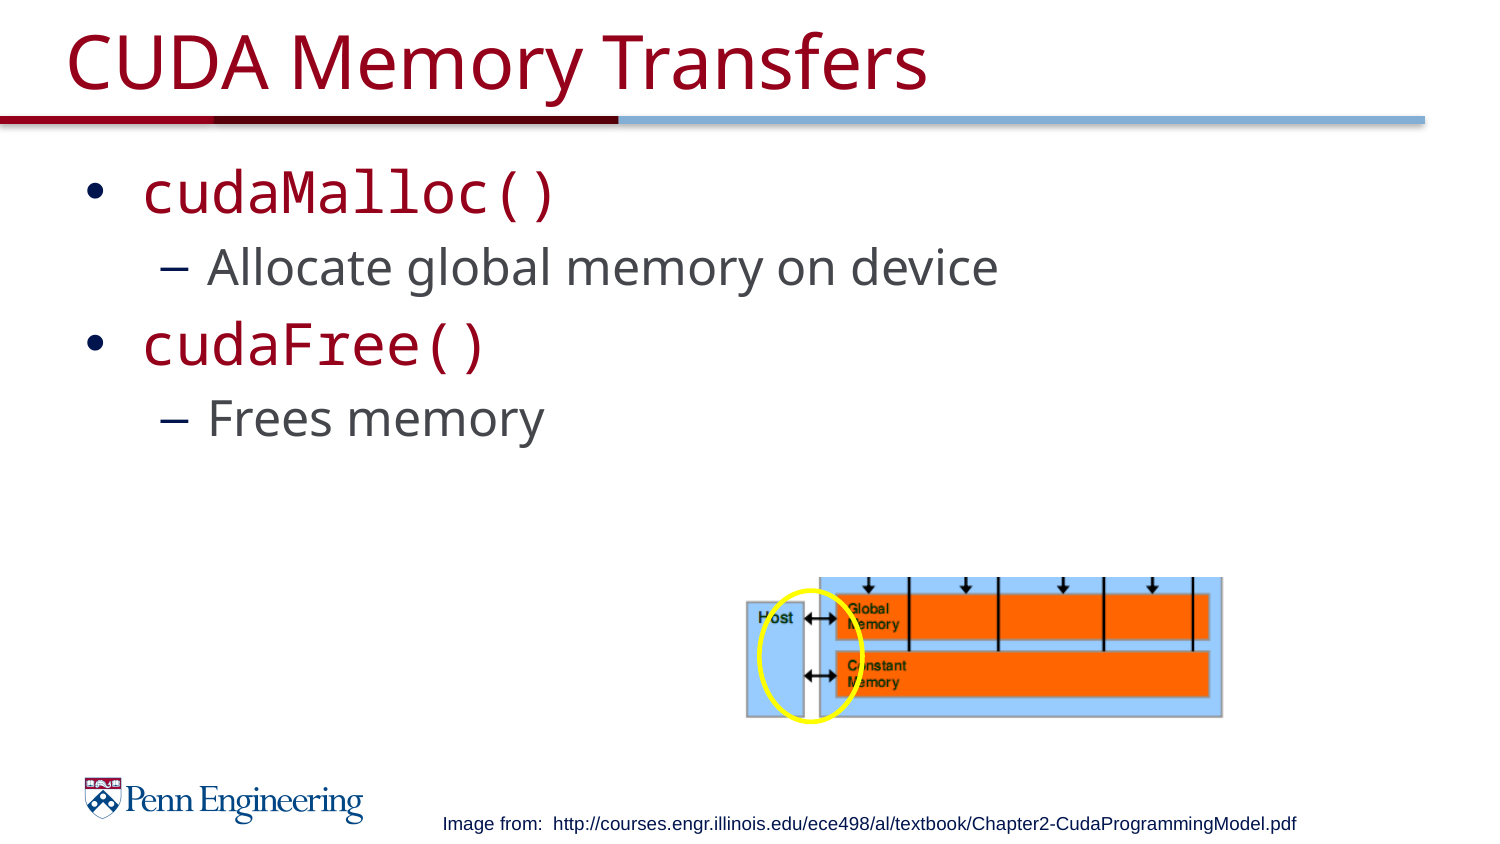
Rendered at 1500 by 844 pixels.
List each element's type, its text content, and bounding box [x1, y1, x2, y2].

title CUDA Memory Transfers [50, 2, 1401, 117]
text_box Image from: http://courses.engr.illinois.edu/ece498/al/textbook/Chapter2-CudaProgrammingModel.pdf [187, 806, 1313, 841]
list cudaMalloc() Allocate global memory on device cudaFree() Frees memory [70, 148, 1421, 754]
picture [75, 770, 372, 828]
picture [731, 577, 1234, 732]
